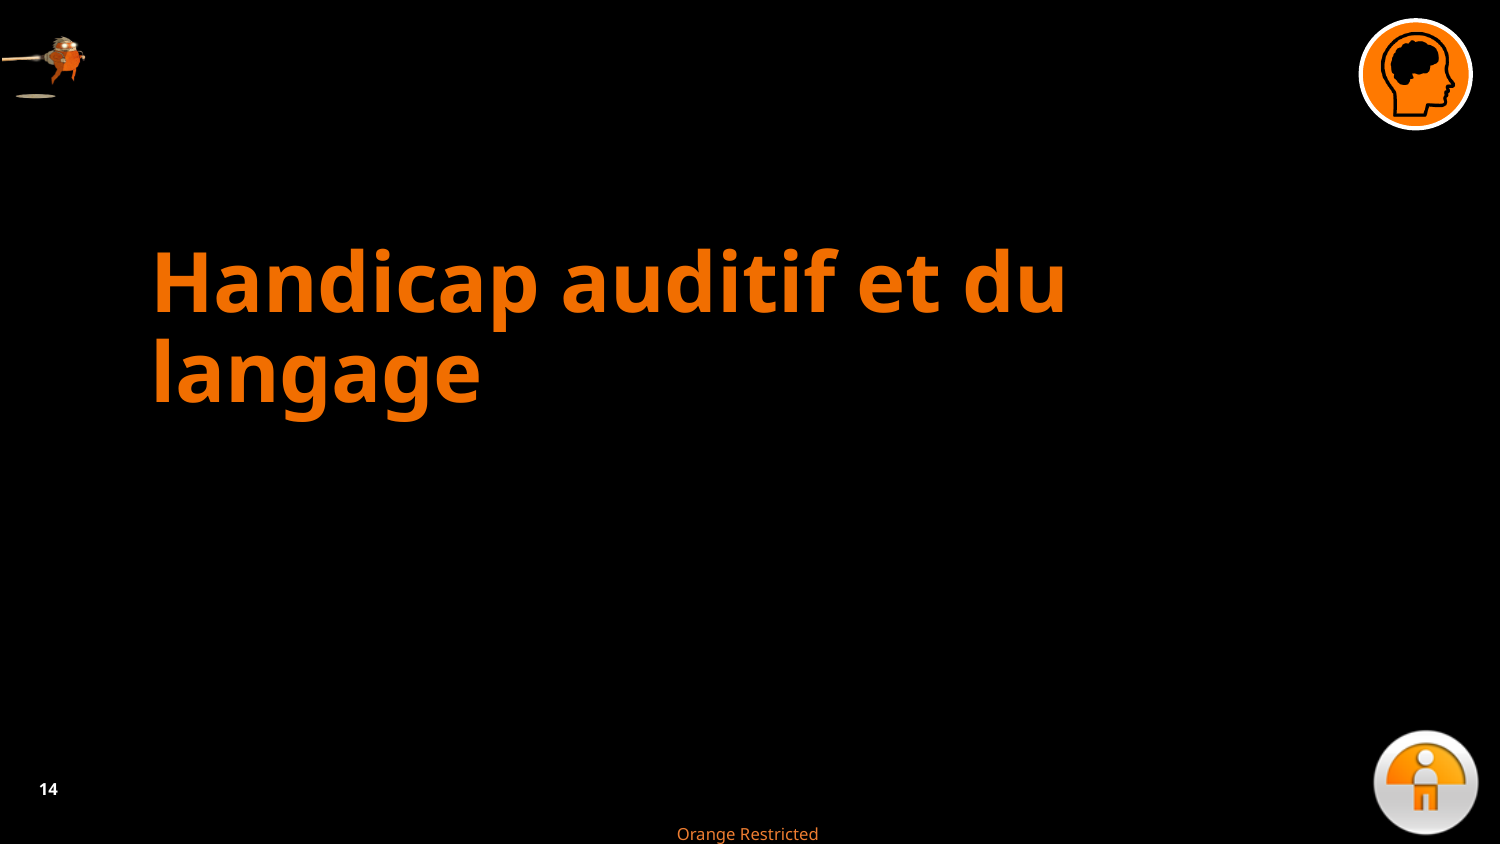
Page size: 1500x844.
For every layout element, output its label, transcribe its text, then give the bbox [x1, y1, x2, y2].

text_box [1360, 19, 1472, 129]
title Handicap auditif et du langage [135, 232, 1176, 706]
picture [1363, 718, 1490, 841]
picture [2, 35, 87, 99]
